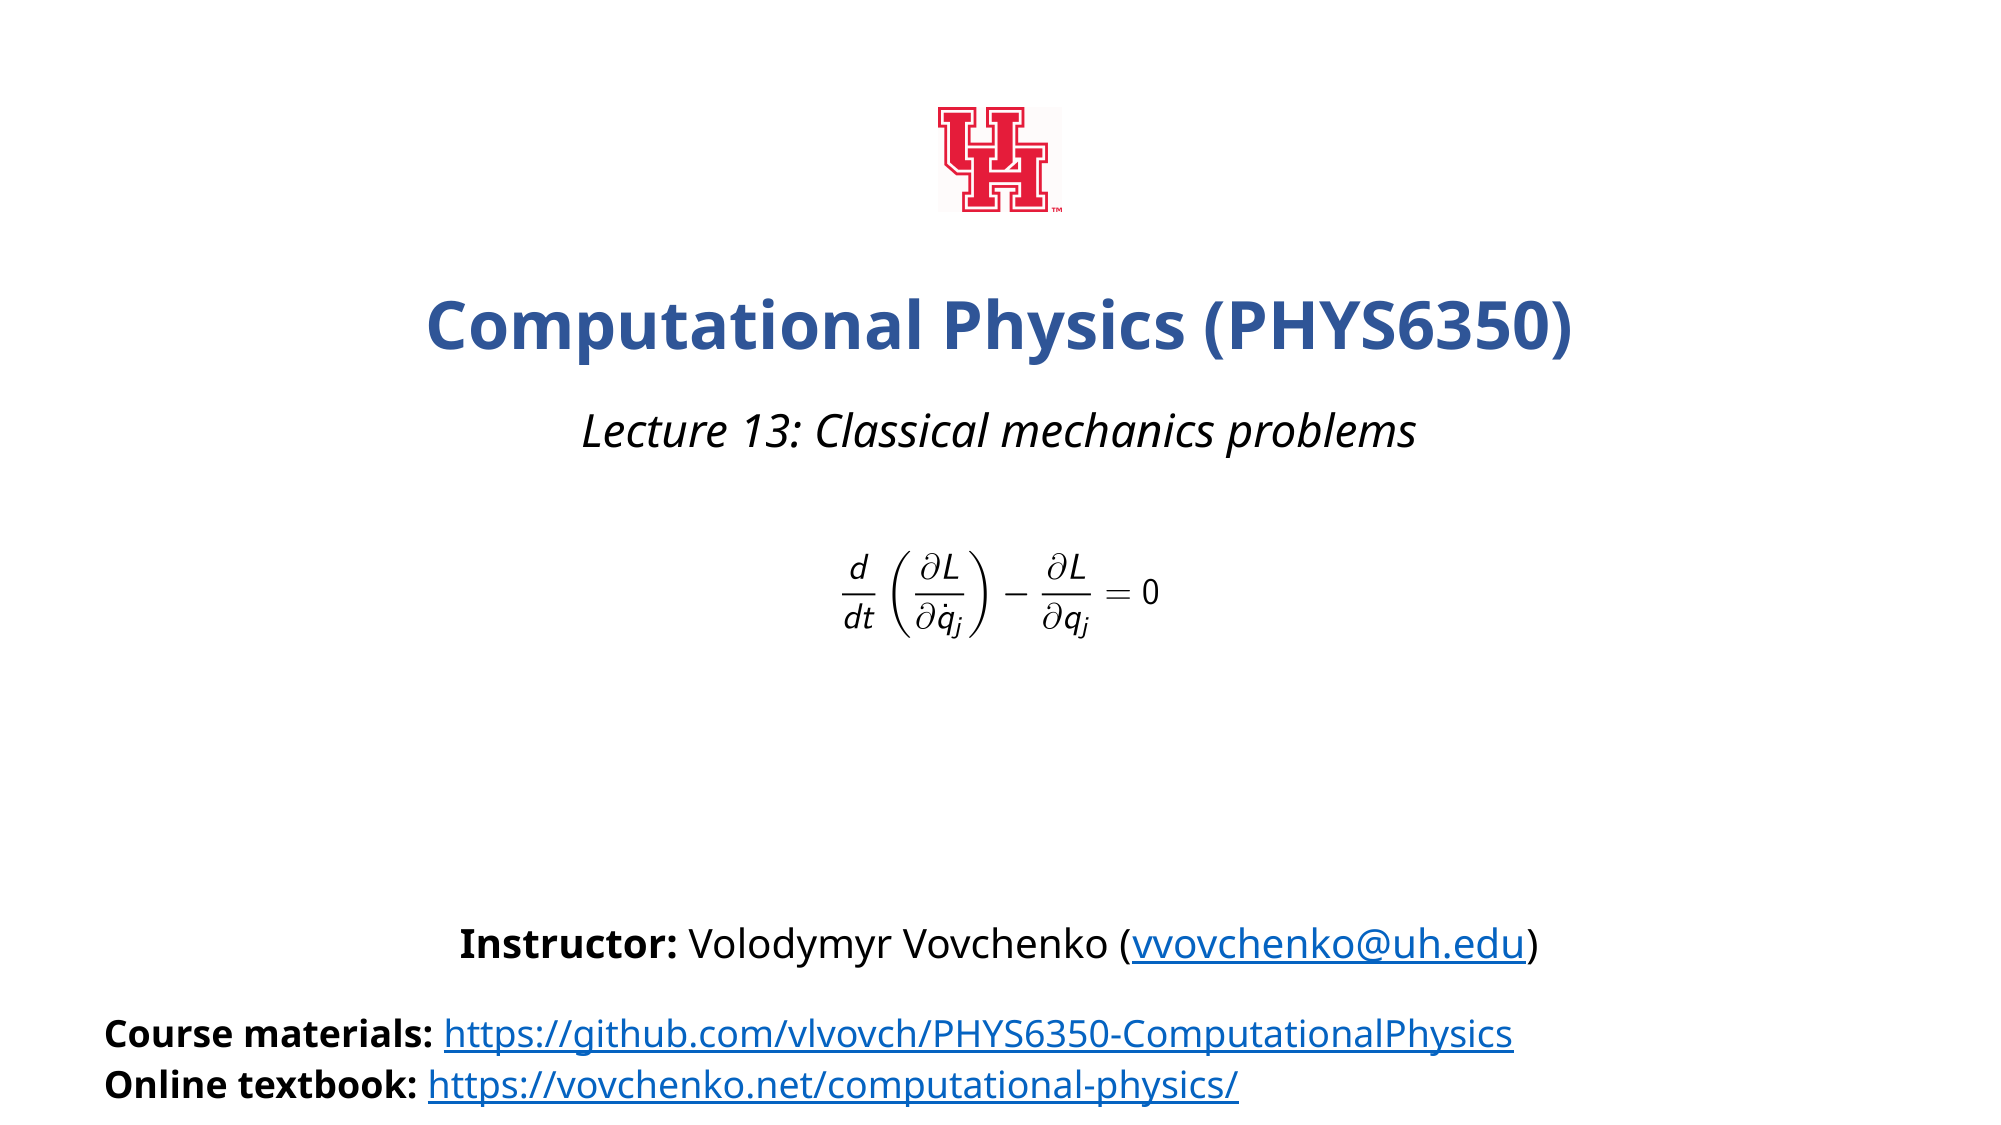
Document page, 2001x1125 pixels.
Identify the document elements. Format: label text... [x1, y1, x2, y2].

picture [938, 107, 1062, 212]
list Lecture 13: Classical mechanics problems [308, 400, 1690, 470]
text_box Course materials: https://github.com/vlvovch/PHYS6350-ComputationalPhysics Online textbook: https://vovchenko.net/computational-physics/ [89, 1002, 1529, 1120]
text_box Instructor: Volodymyr Vovchenko (vvovchenko@uh.edu) [361, 911, 1637, 1003]
title Computational Physics (PHYS6350) [249, 141, 1751, 372]
picture [842, 550, 1158, 639]
